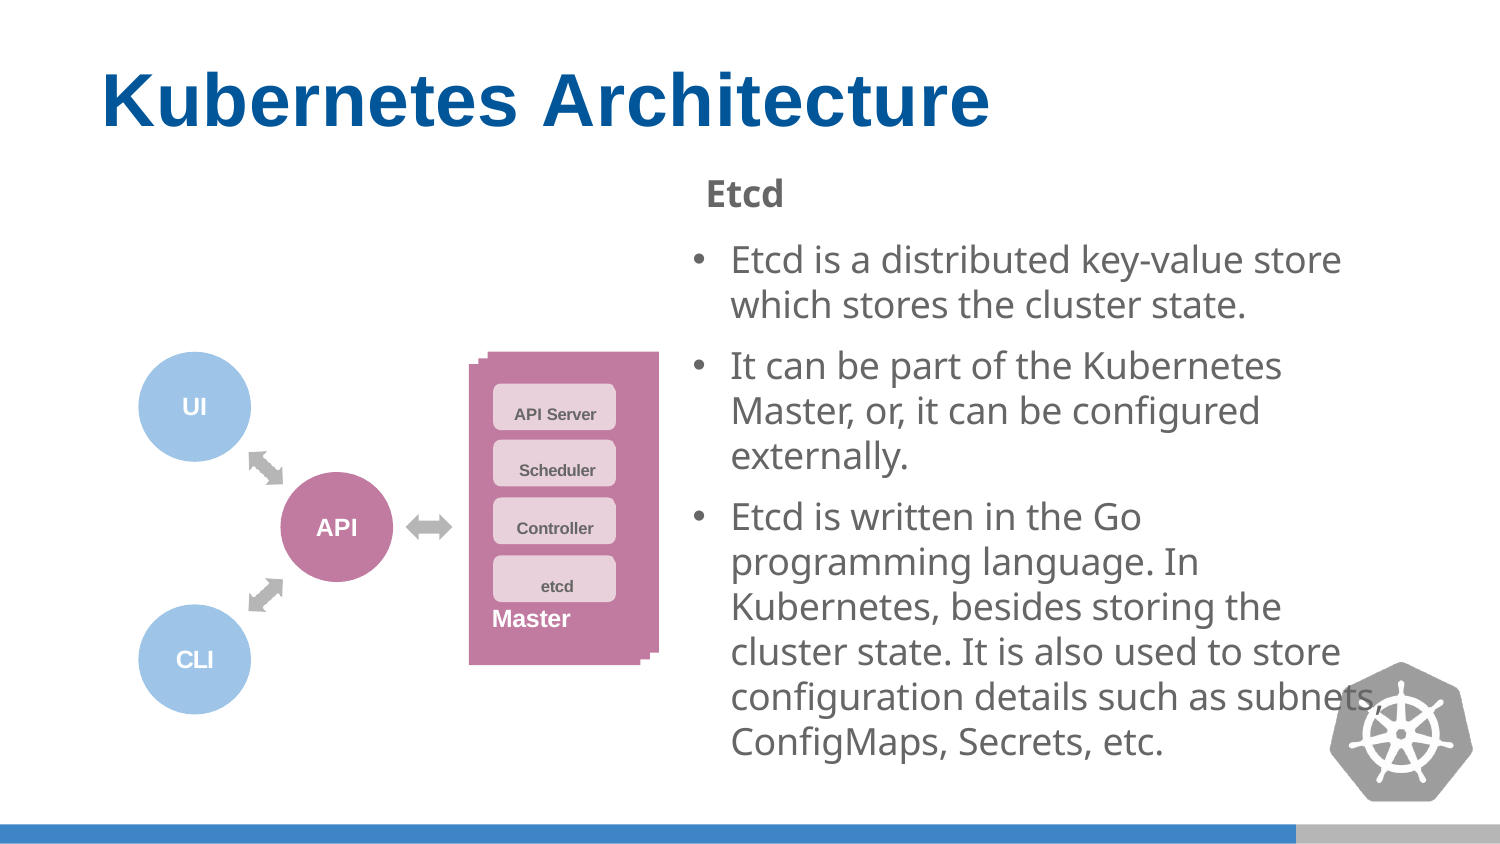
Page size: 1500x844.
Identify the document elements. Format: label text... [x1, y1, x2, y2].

text_box Etcd is a distributed key-value store which stores the cluster state. It can be part of the Kubernetes Master, or, it can be configured externally. Etcd is written in the Go programming language. In Kubernetes, besides storing the cluster state. It is also used to store configuration details such as subnets, ConfigMaps, Secrets, etc. [690, 233, 1388, 763]
text_box Etcd [703, 168, 1139, 216]
text_box CLI [173, 641, 216, 674]
text_box API Server Scheduler Controller etcd Master [468, 364, 641, 633]
text_box [468, 633, 641, 666]
text_box API [313, 509, 360, 542]
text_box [248, 451, 284, 612]
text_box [0, 824, 1500, 844]
title Kubernetes Architecture [99, 48, 993, 192]
text_box [405, 514, 453, 541]
text_box [1325, 655, 1477, 808]
text_box [478, 358, 650, 660]
text_box [288, 471, 394, 583]
text_box UI [179, 388, 210, 421]
text_box [138, 604, 252, 715]
text_box [138, 351, 252, 462]
text_box [487, 351, 659, 653]
